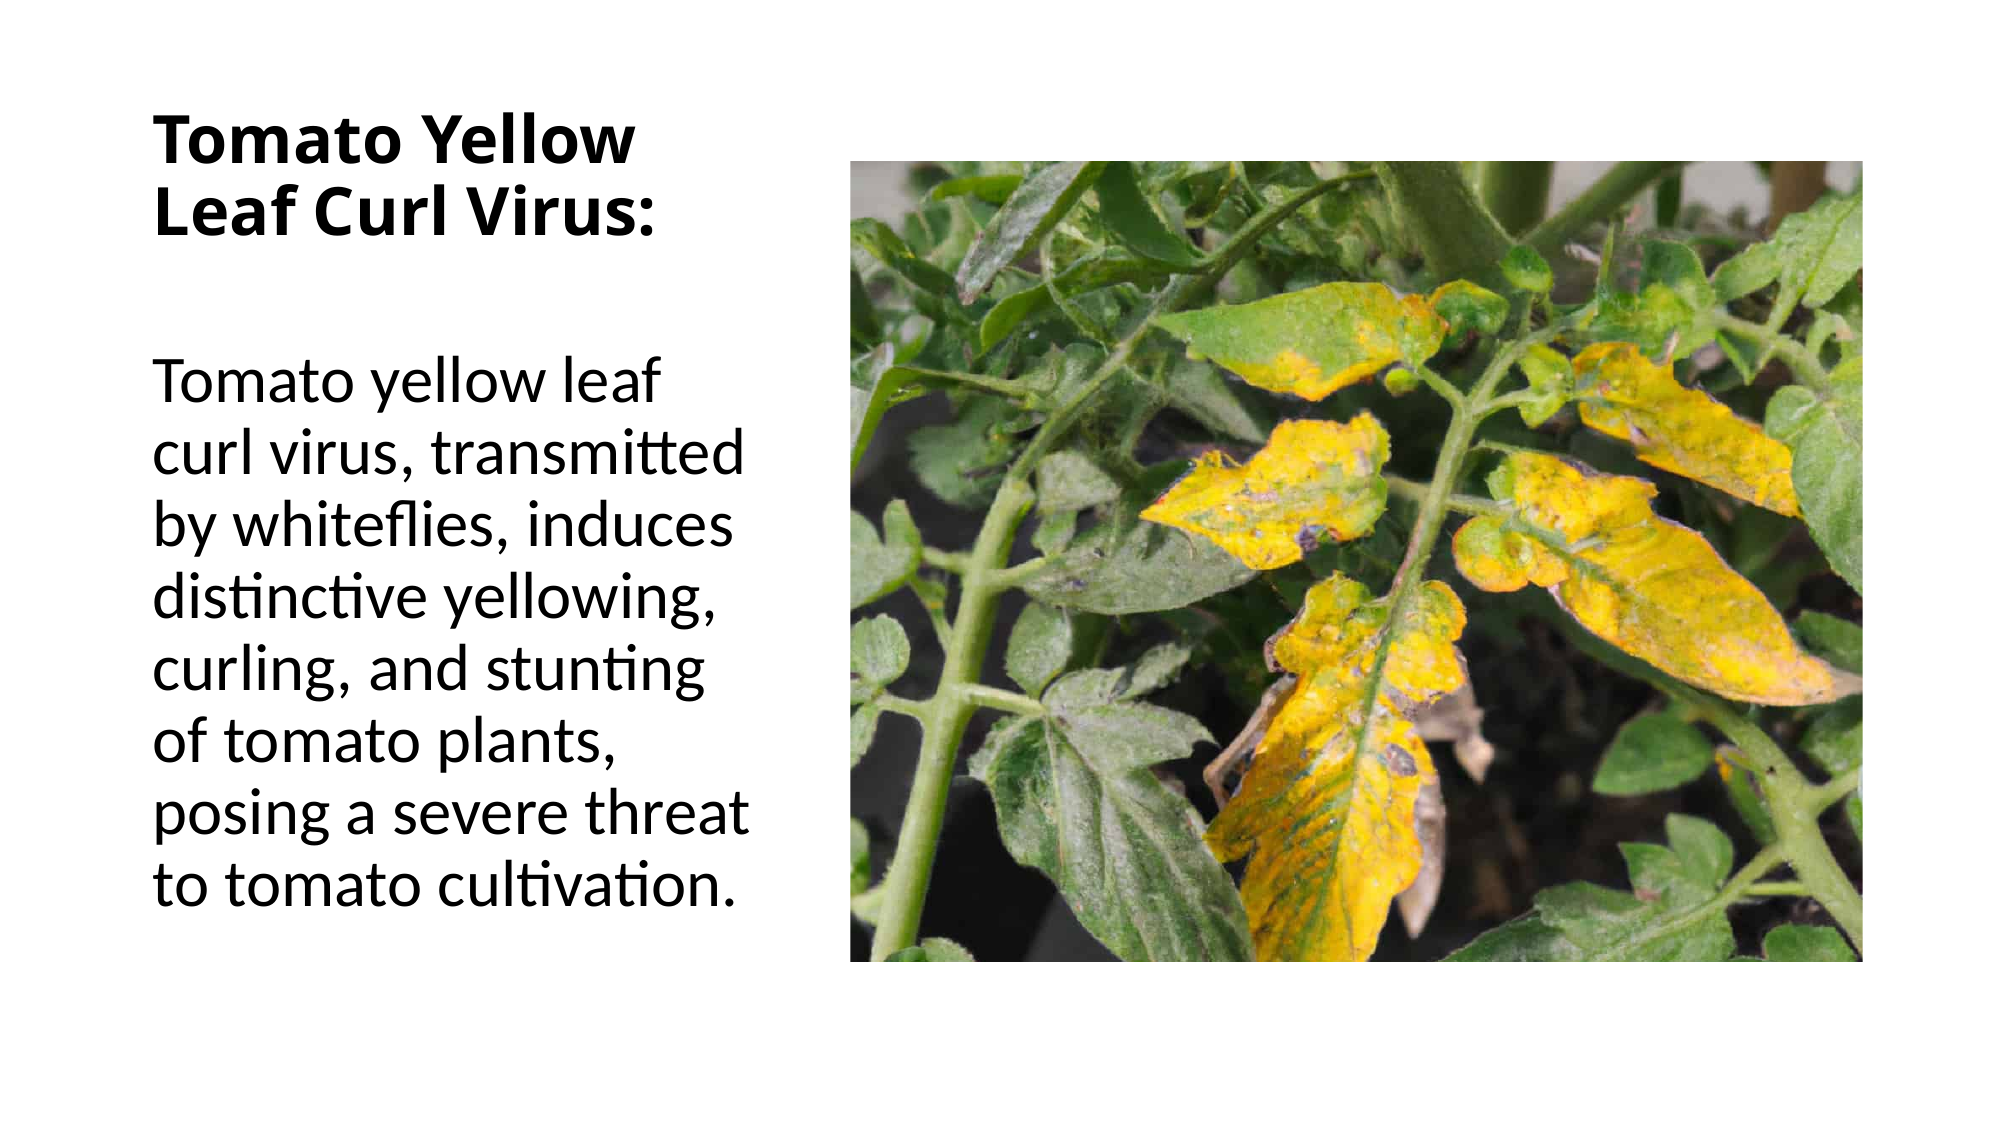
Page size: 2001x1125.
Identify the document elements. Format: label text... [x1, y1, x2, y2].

list Tomato yellow leaf curl virus, transmitted by whiteflies, induces distinctive yellowing, curling, and stunting of tomato plants, posing a severe threat to tomato cultivation. [137, 337, 783, 963]
picture [850, 161, 1863, 962]
title Tomato Yellow Leaf Curl Virus: [137, 75, 783, 337]
